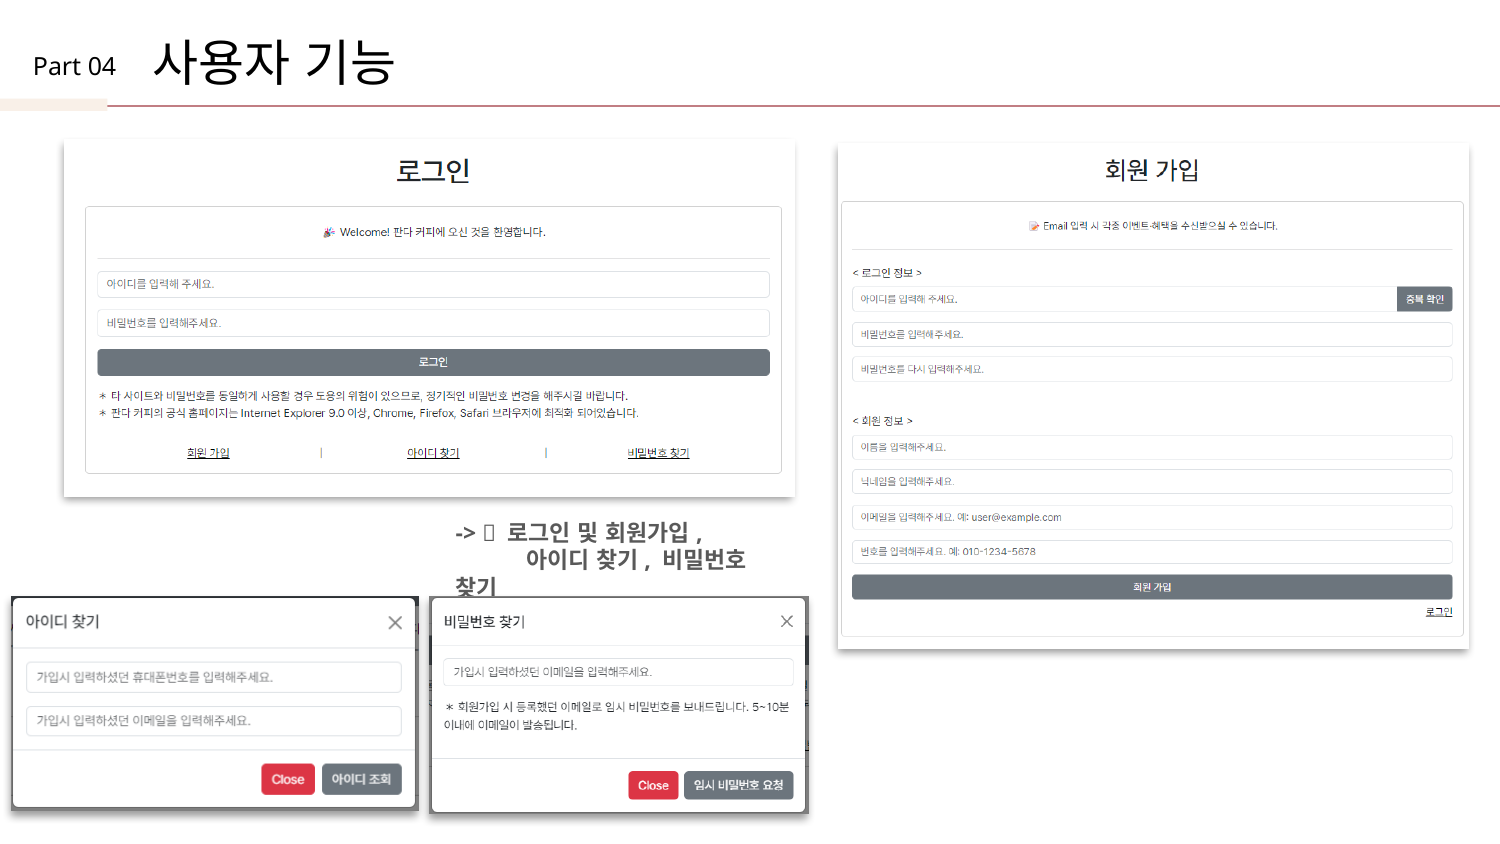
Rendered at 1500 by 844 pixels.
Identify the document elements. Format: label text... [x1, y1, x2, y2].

picture [838, 143, 1469, 650]
text_box -> 🐼 로그인 및 회원가입, 아이디 찾기, 비밀번호 찾기 [440, 510, 809, 595]
text_box Part 04 [0, 35, 180, 96]
picture [11, 596, 419, 811]
text_box 사용자 기능 [137, 16, 1243, 81]
picture [64, 139, 795, 497]
picture [429, 596, 809, 815]
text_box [0, 98, 1500, 112]
